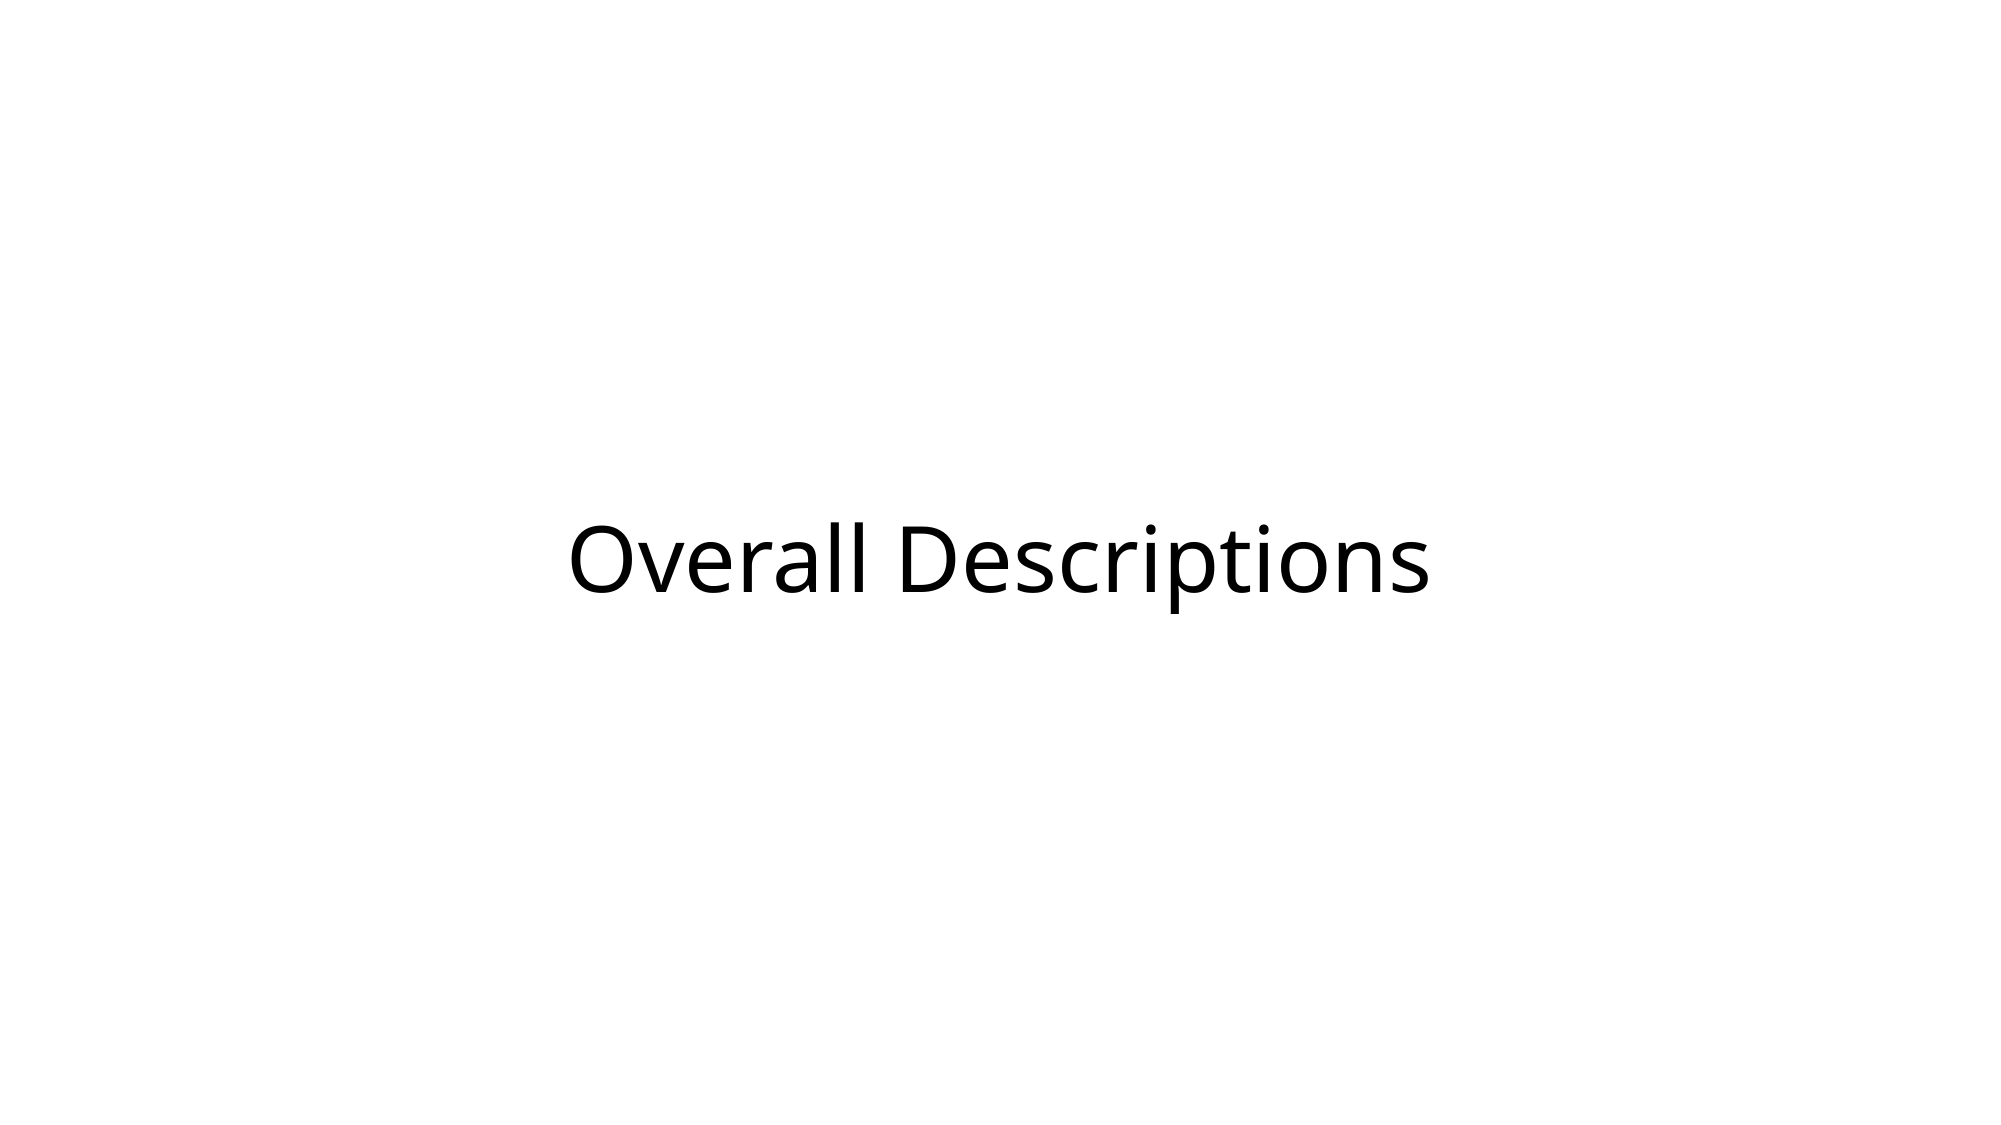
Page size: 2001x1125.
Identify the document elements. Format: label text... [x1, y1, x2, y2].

title Overall Descriptions [137, 453, 1863, 672]
